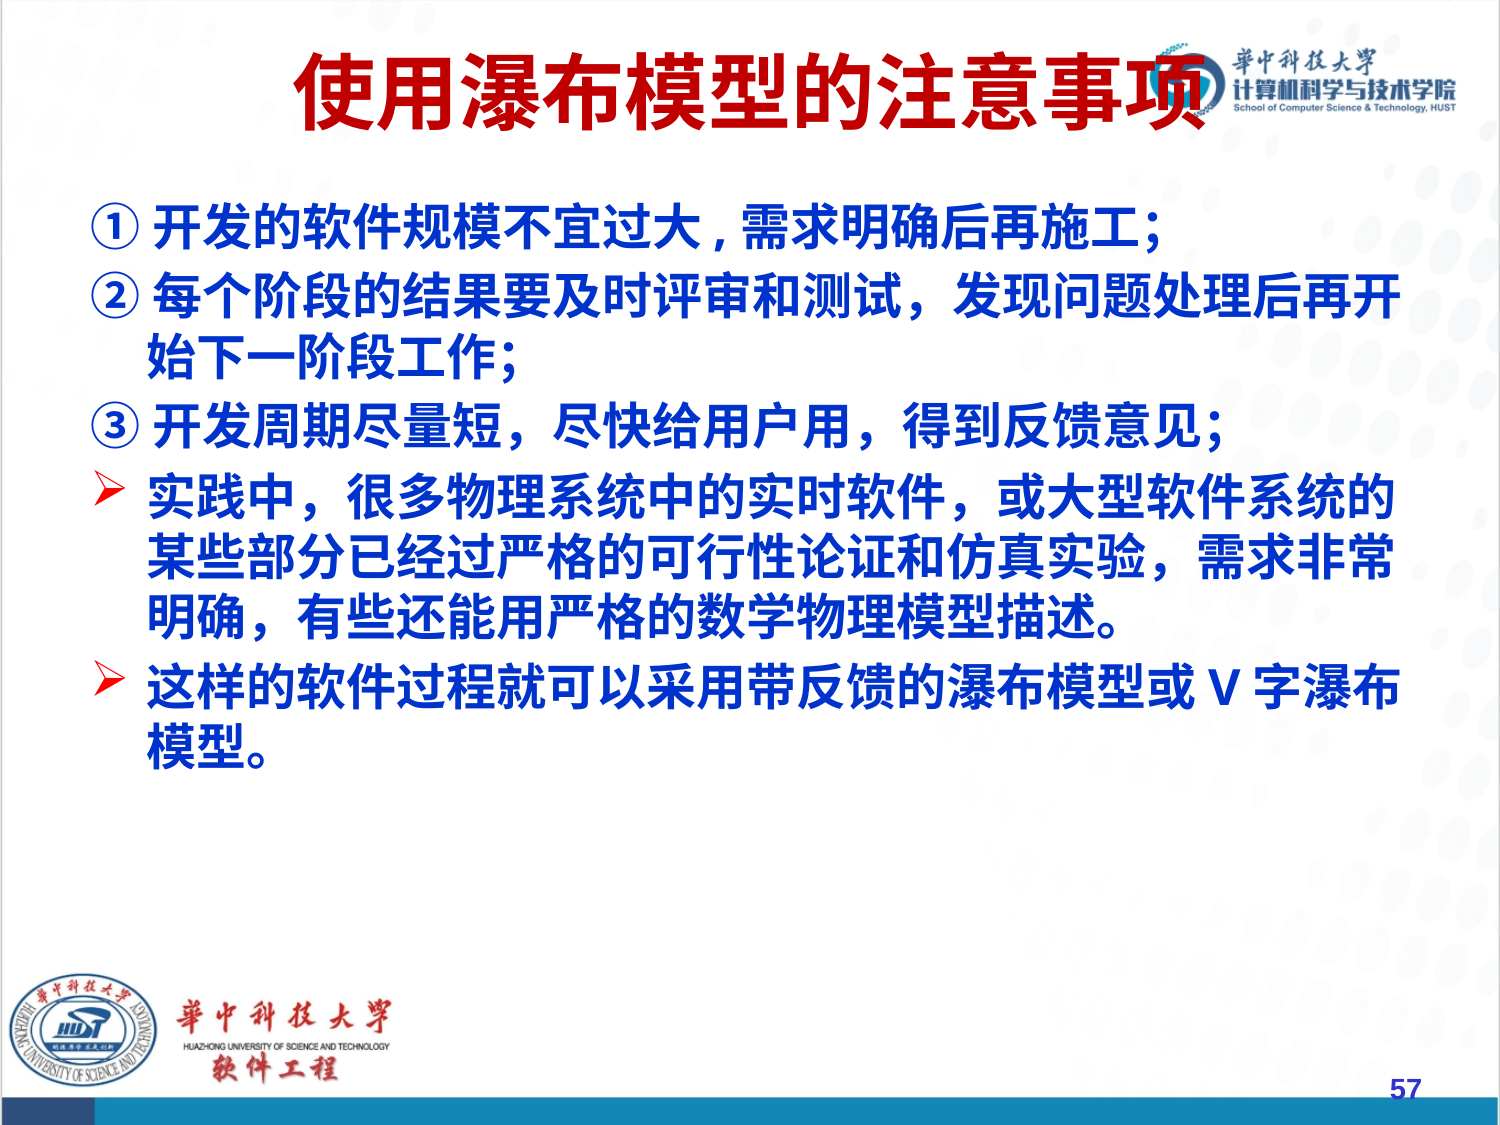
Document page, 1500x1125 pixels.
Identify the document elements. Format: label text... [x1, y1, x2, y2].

picture [0, 0, 1500, 1125]
list ①开发的软件规模不宜过大,需求明确后再施工； ②每个阶段的结果要及时评审和测试，发现问题处理后再开始下一阶段工作； ③开发周期尽量短，尽快给用户用，得到反馈意见； 实践中，很多物理系统中的实时软件，或大型软件系统的某些部分已经过严格的可行性论证和仿真实验，需求非常明确，有些还能用严格的数学物理模型描述。 这样的软件过程就可以采用带反馈的瀑布模型或V字瀑布模型。 [75, 187, 1425, 1050]
slide_number 57 [1087, 1062, 1438, 1103]
title 使用瀑布模型的注意事项 [75, 24, 1425, 155]
